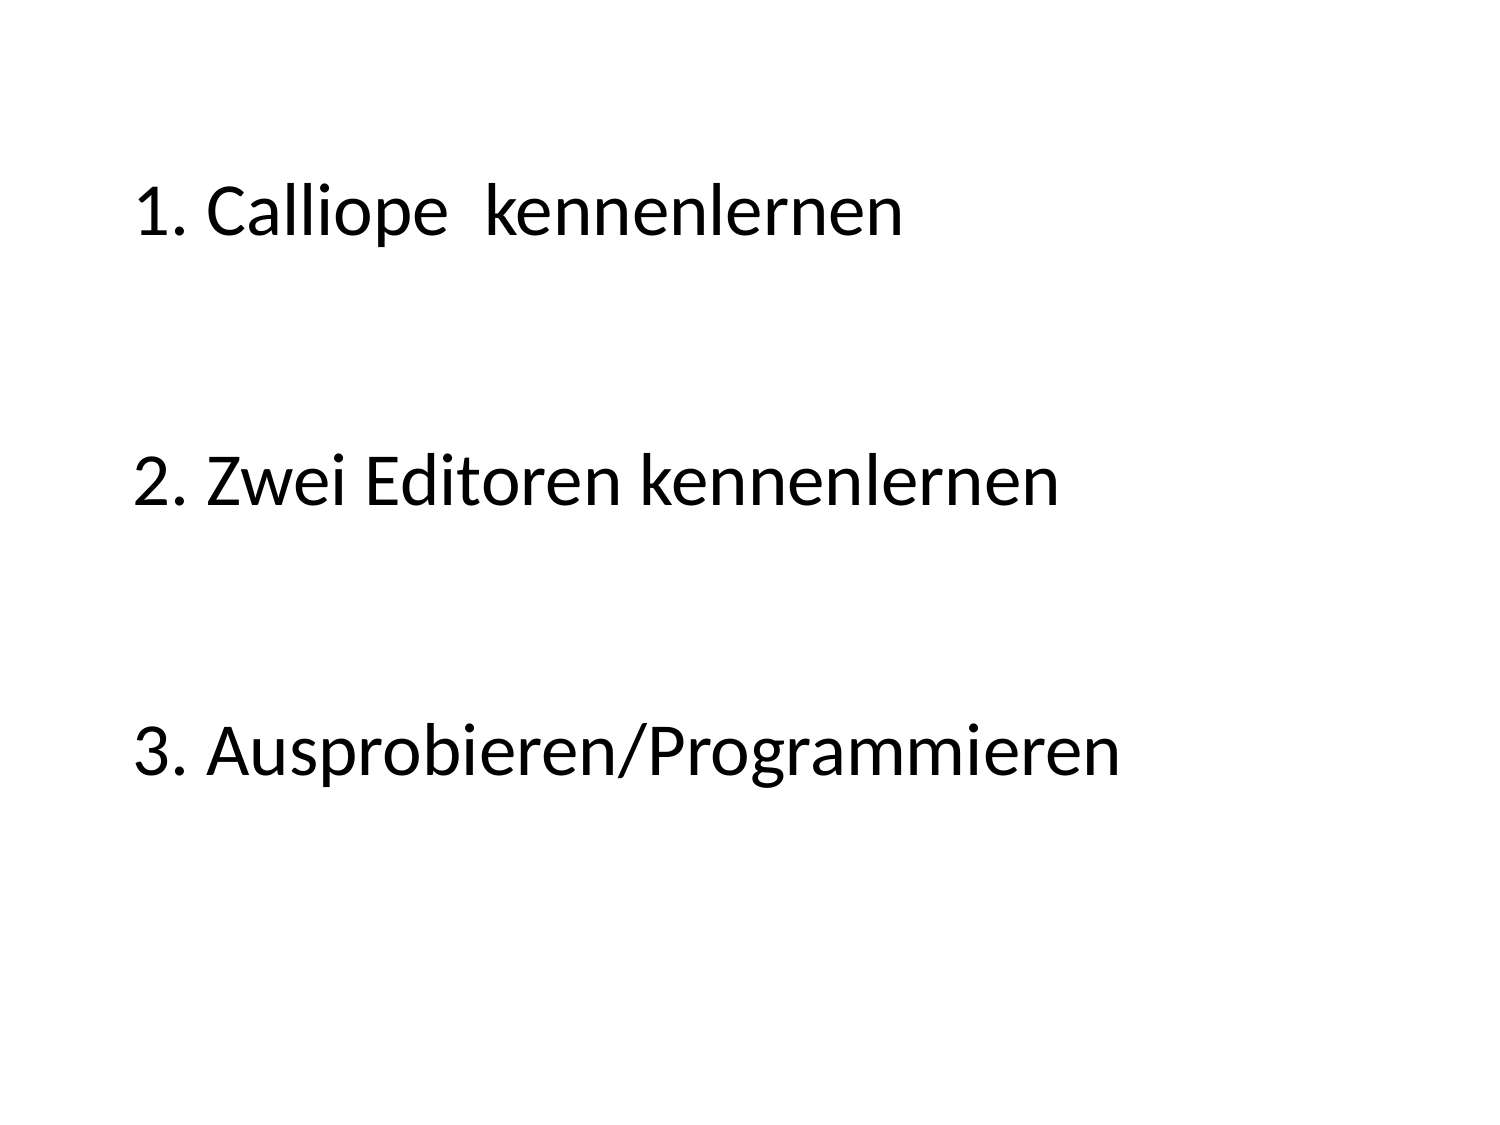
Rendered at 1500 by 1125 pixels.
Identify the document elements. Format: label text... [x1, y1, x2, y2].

text_box 1. Calliope kennenlernen 2. Zwei Editoren kennenlernen 3. Ausprobieren/Programmieren [117, 153, 1366, 1013]
